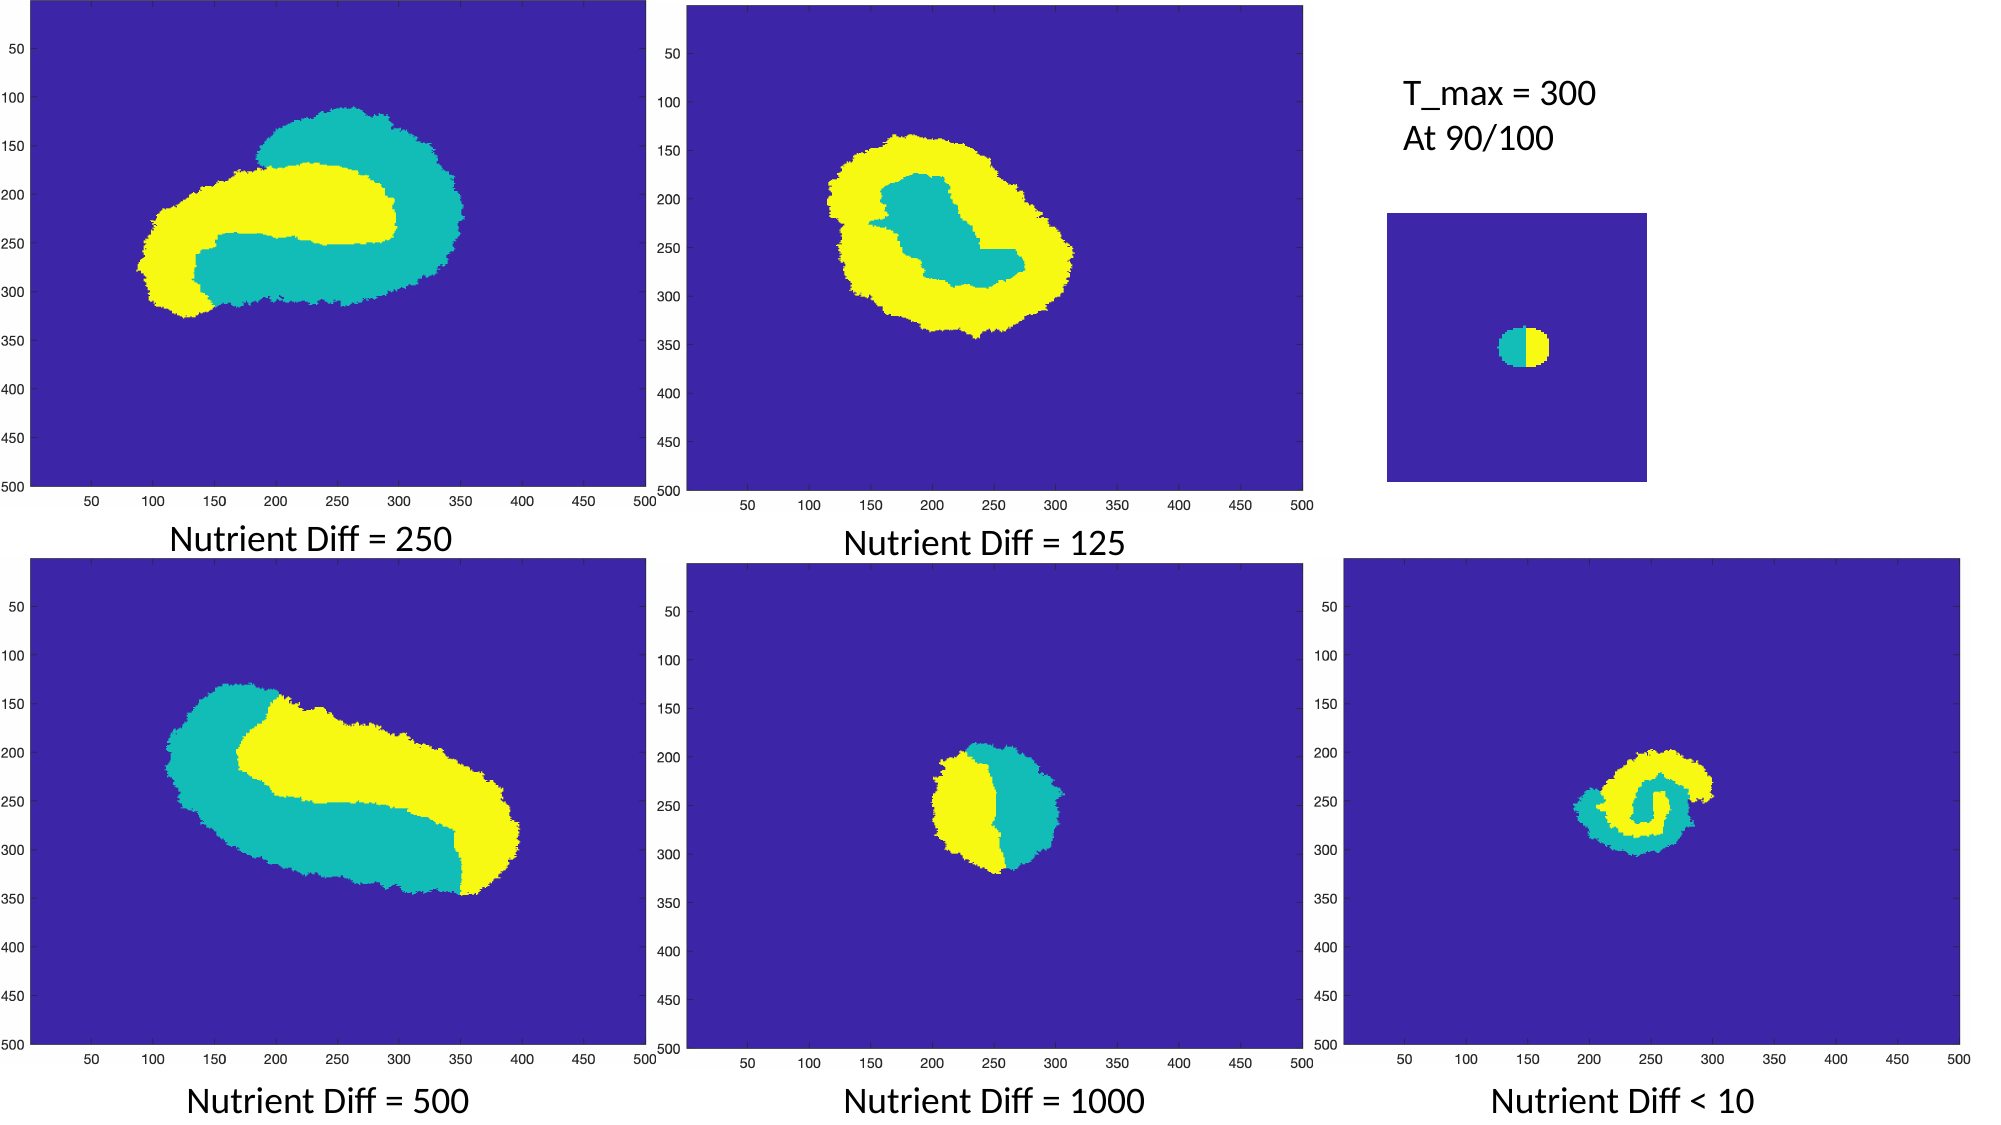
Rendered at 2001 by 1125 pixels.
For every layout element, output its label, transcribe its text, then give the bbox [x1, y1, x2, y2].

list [656, 562, 1314, 1069]
text_box Nutrient Diff = 500 [171, 1068, 485, 1125]
picture [0, 0, 1314, 511]
text_box T_max = 300 At 90/100 [1388, 60, 1612, 166]
picture [1387, 213, 1647, 482]
text_box Nutrient Diff = 250 [154, 507, 468, 557]
text_box Nutrient Diff < 10 [1475, 1068, 1779, 1125]
picture [1313, 557, 1971, 1065]
text_box Nutrient Diff = 1000 [828, 1069, 1161, 1125]
text_box Nutrient Diff = 125 [828, 511, 1142, 562]
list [0, 557, 657, 1065]
